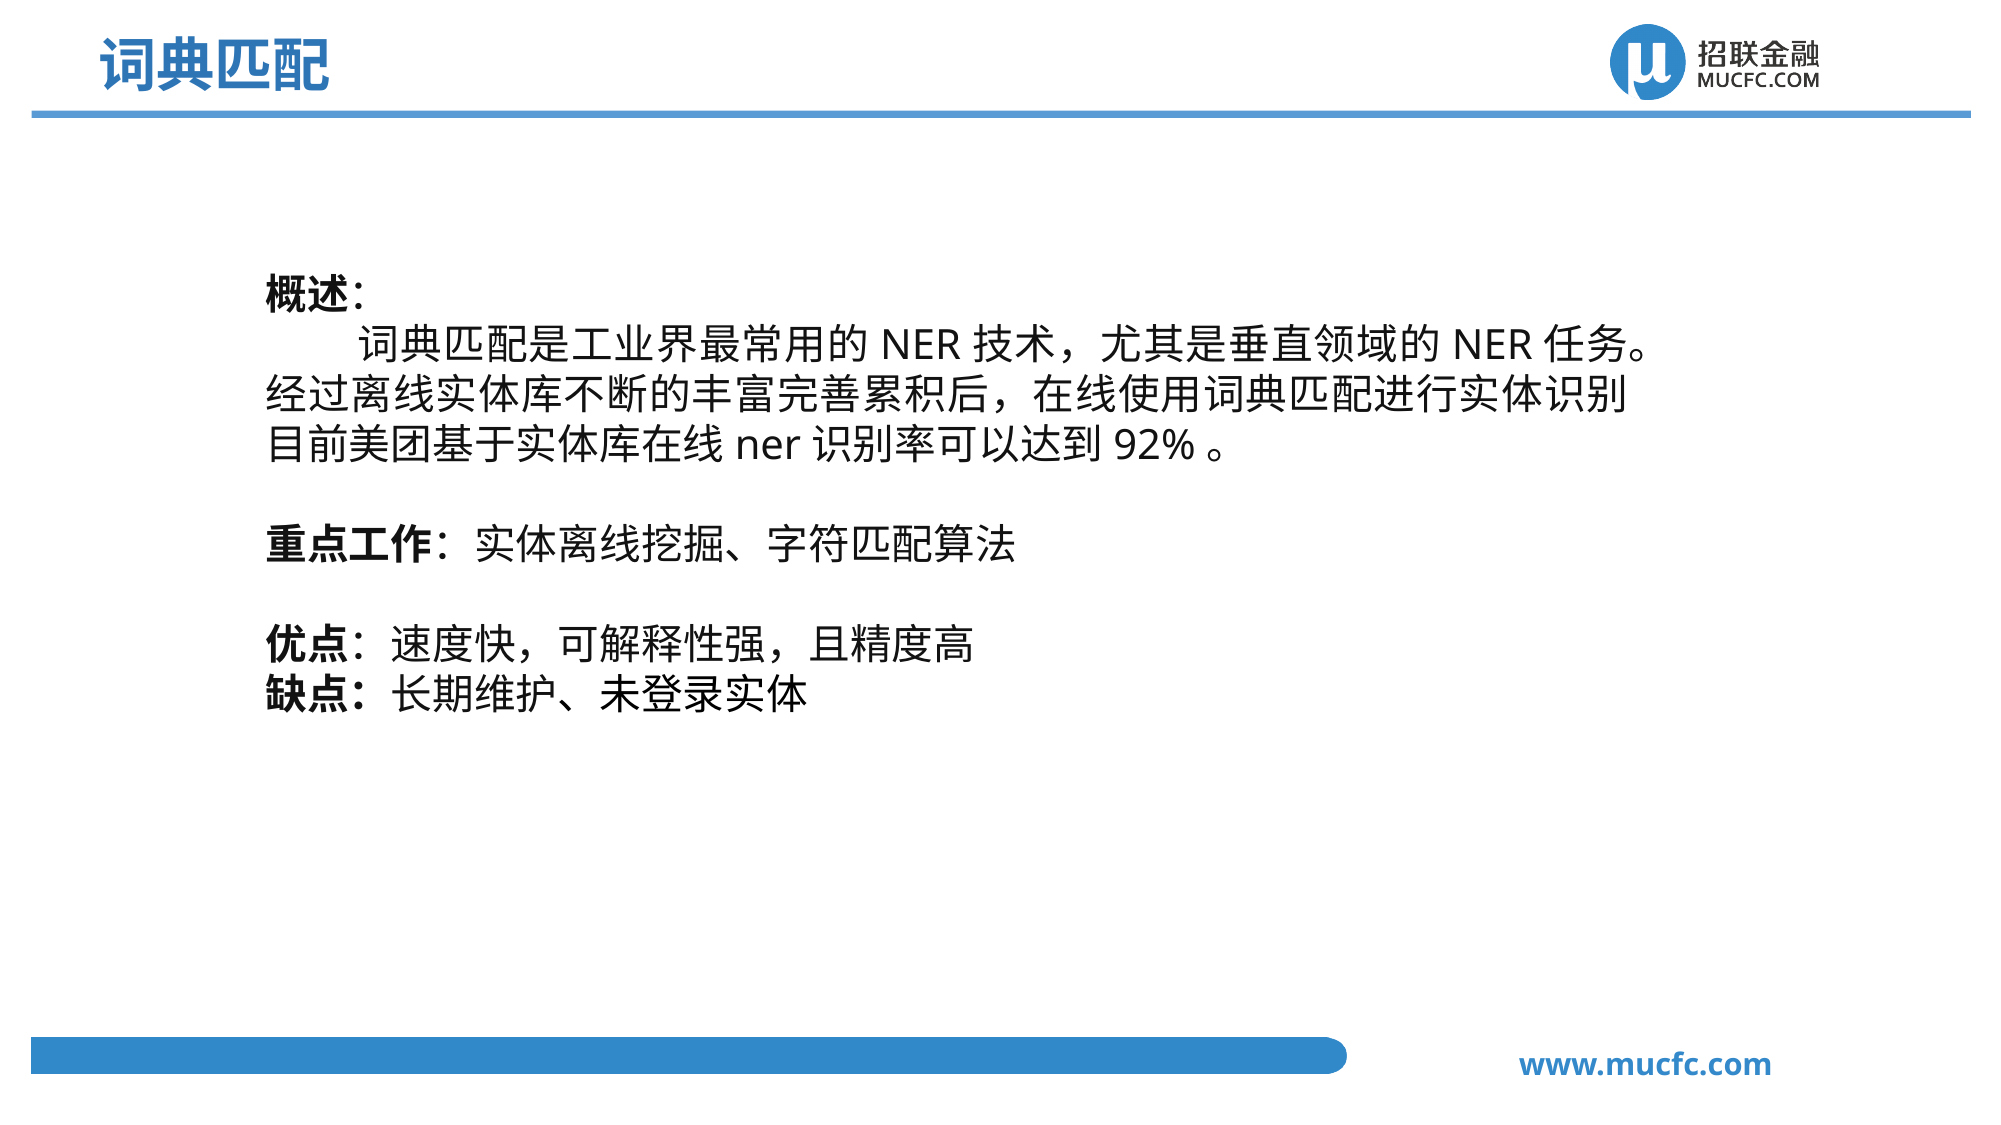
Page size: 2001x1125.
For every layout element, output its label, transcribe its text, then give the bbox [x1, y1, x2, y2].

text_box 概述： 词典匹配是工业界最常用的NER技术，尤其是垂直领域的NER任务。经过离线实体库不断的丰富完善累积后，在线使用词典匹配进行实体识别目前美团基于实体库在线ner识别率可以达到92%。 重点工作：实体离线挖掘、字符匹配算法 优点：速度快，可解释性强，且精度高 缺点：长期维护、未登录实体 [250, 260, 1644, 726]
picture [1610, 24, 1819, 100]
picture [31, 1037, 1347, 1074]
text_box 词典匹配 [83, 20, 346, 106]
text_box [81, 236, 871, 933]
